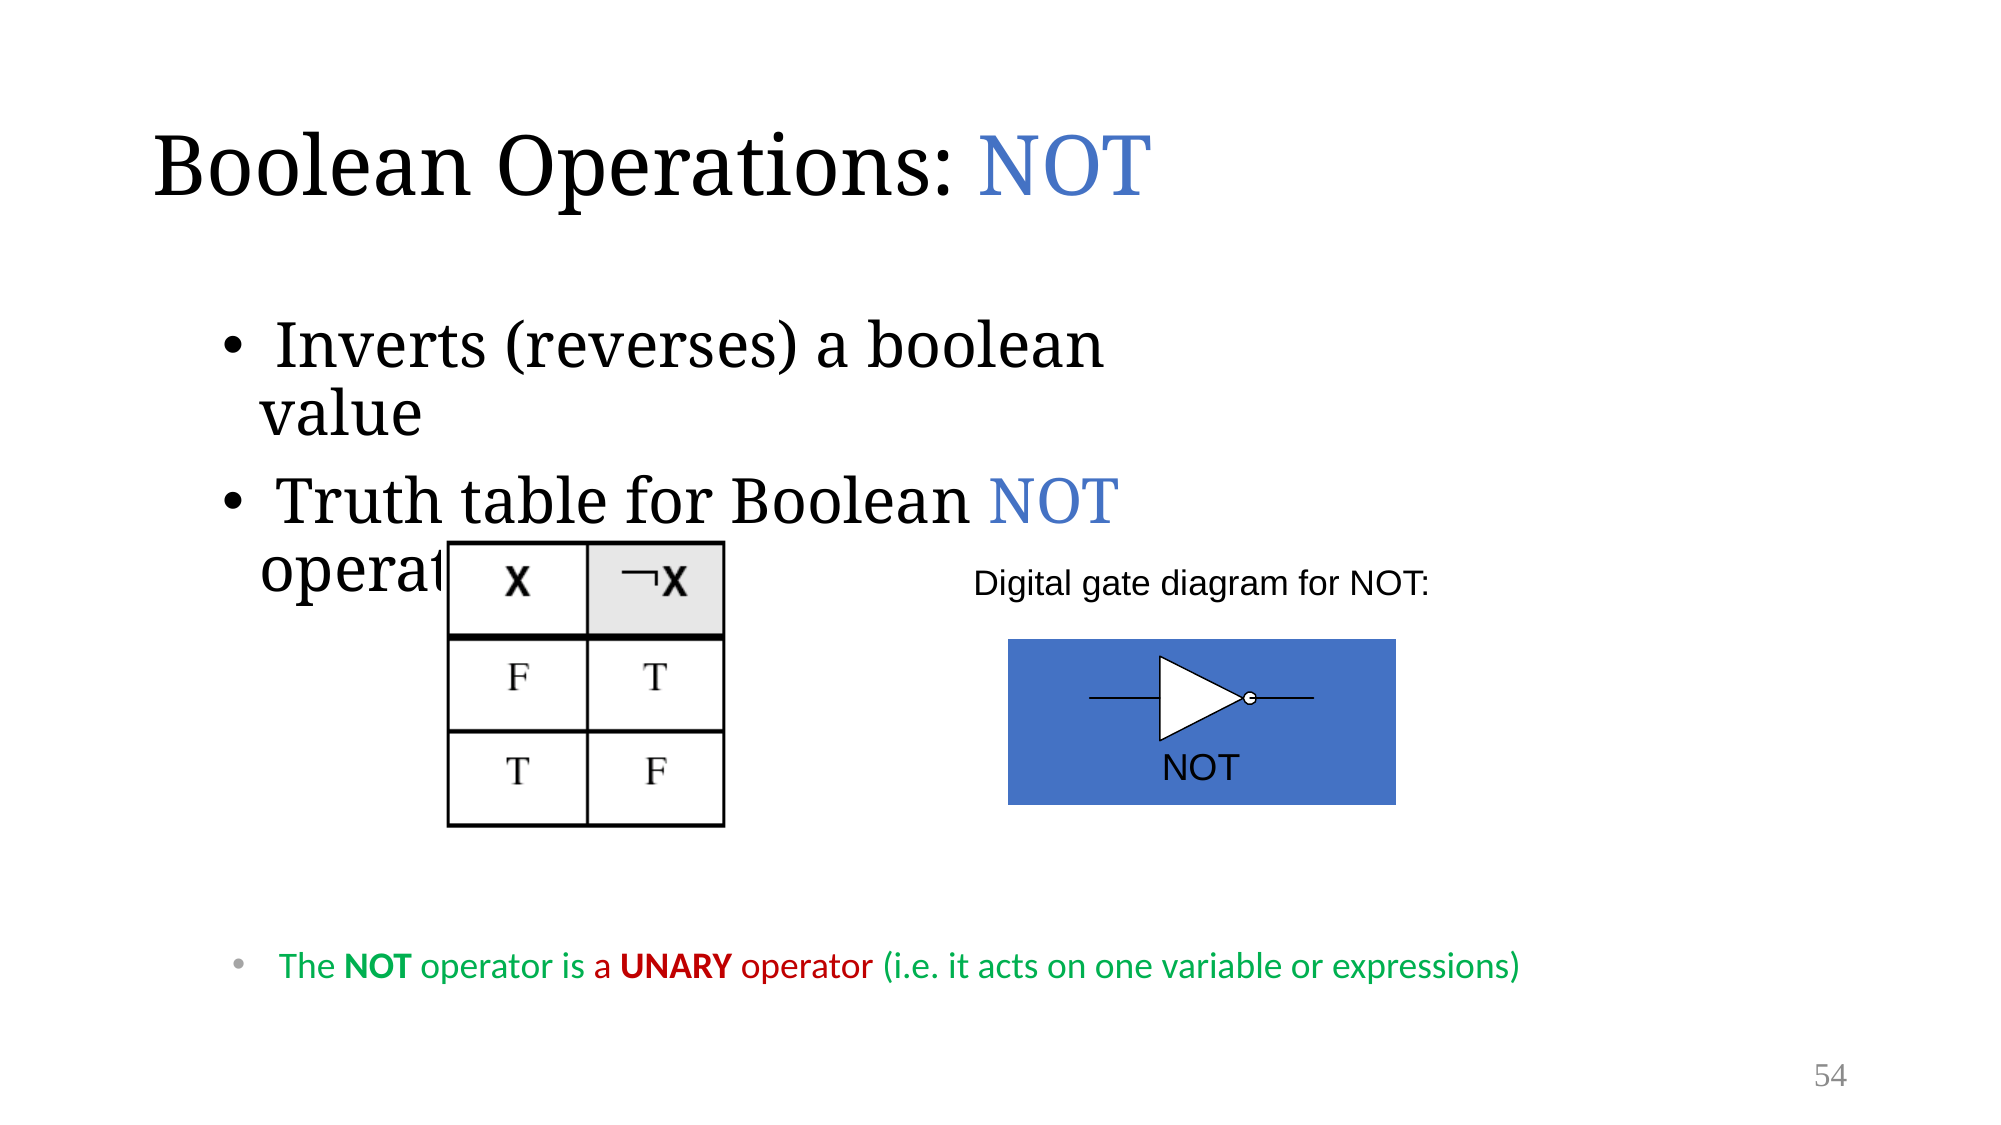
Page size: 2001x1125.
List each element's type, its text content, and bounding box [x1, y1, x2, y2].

picture [441, 538, 730, 831]
slide_number 54 [1412, 1042, 1863, 1103]
list Inverts (reverses) a boolean value Truth table for Boolean NOT operator: [206, 306, 1282, 494]
text_box The NOT operator is a UNARY operator (i.e. it acts on one variable or expressions) [217, 934, 1739, 994]
title Boolean Operations: NOT [137, 59, 1863, 278]
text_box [895, 538, 1509, 805]
